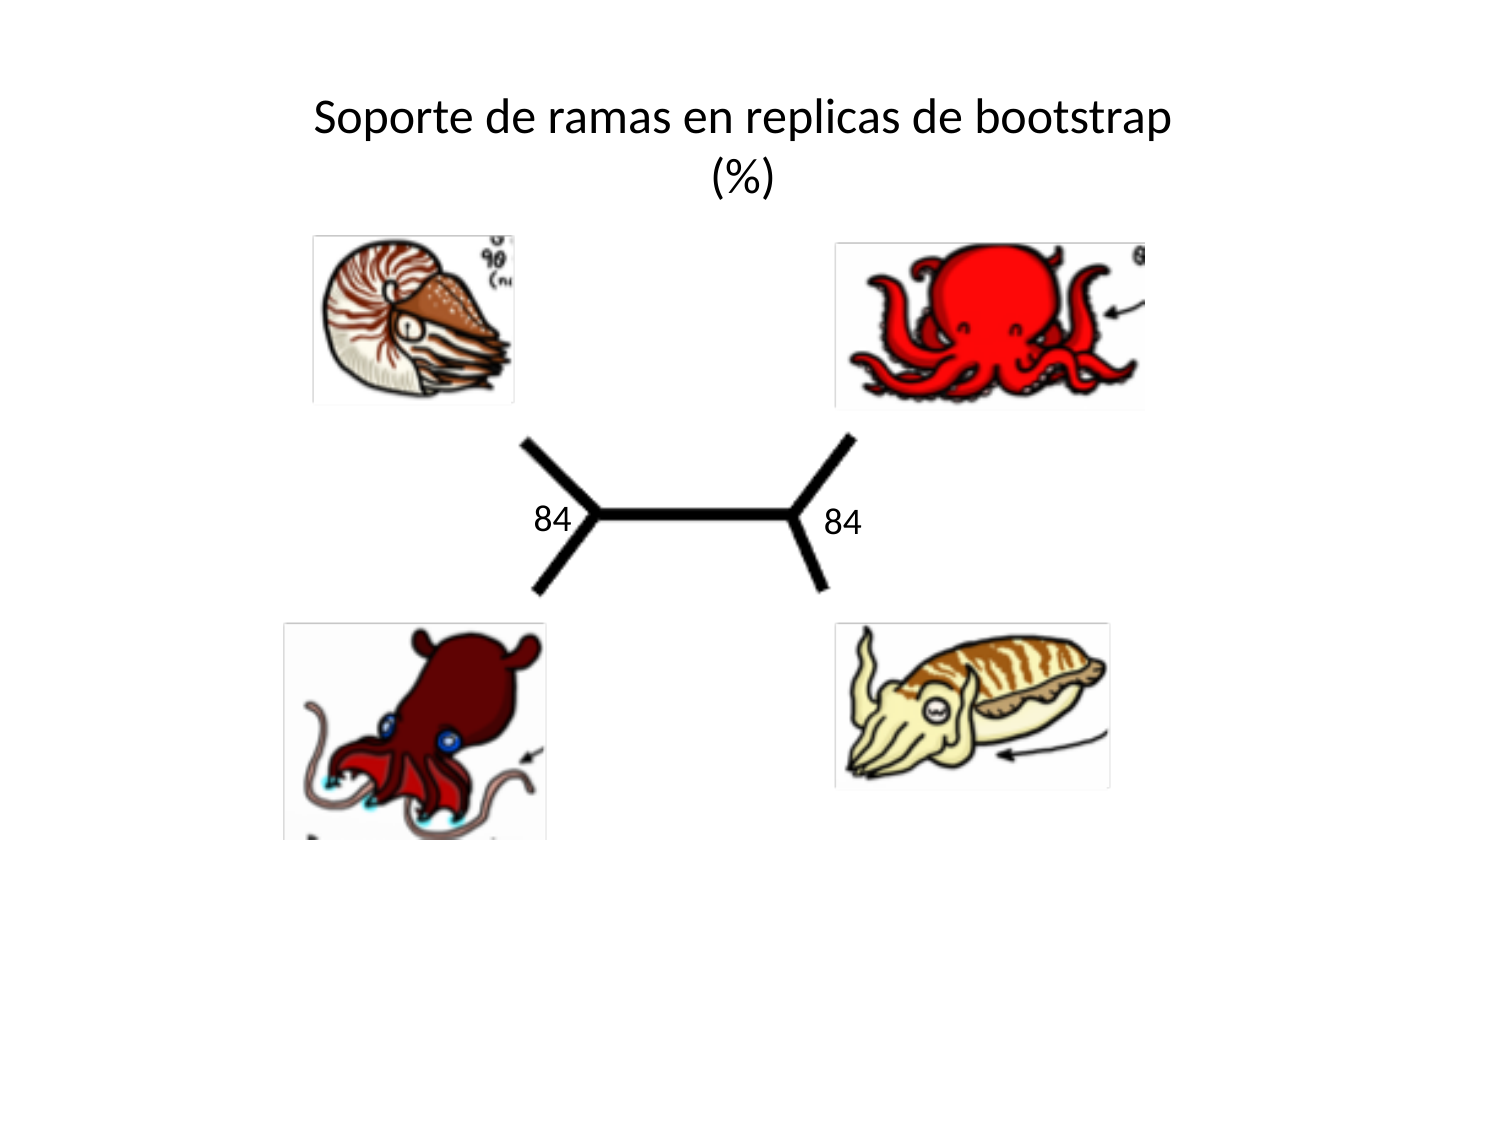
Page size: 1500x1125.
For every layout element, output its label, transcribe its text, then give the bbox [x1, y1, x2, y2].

text_box Soporte de ramas en replicas de bootstrap (%) [270, 76, 1216, 211]
picture [282, 234, 1145, 840]
